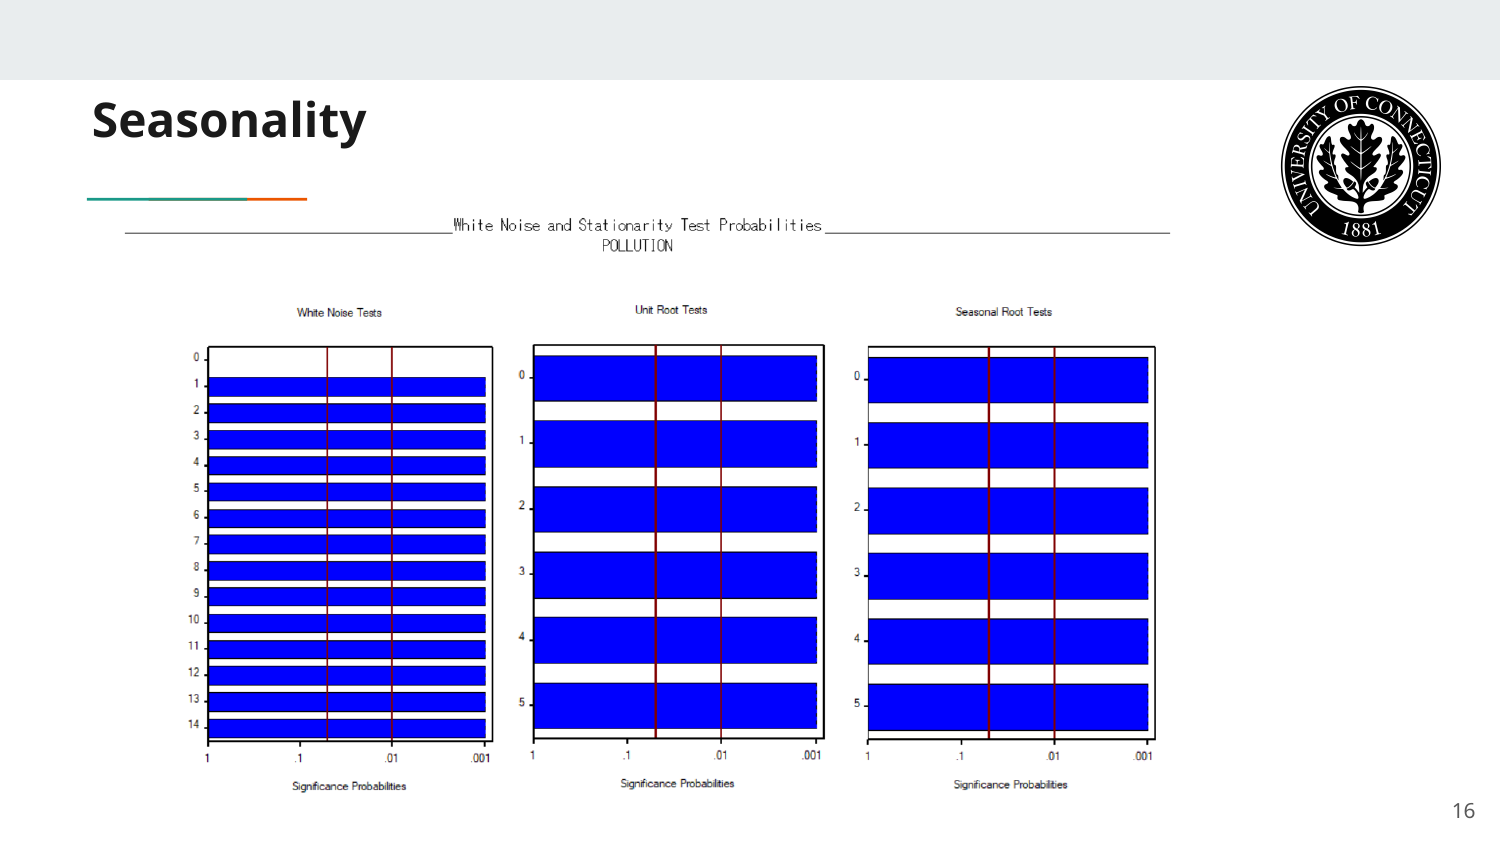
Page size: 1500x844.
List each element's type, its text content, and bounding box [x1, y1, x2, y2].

picture [124, 210, 1171, 796]
picture [1273, 80, 1449, 254]
slide_number ‹#› [1400, 779, 1491, 844]
list Seasonality [76, 65, 1339, 148]
